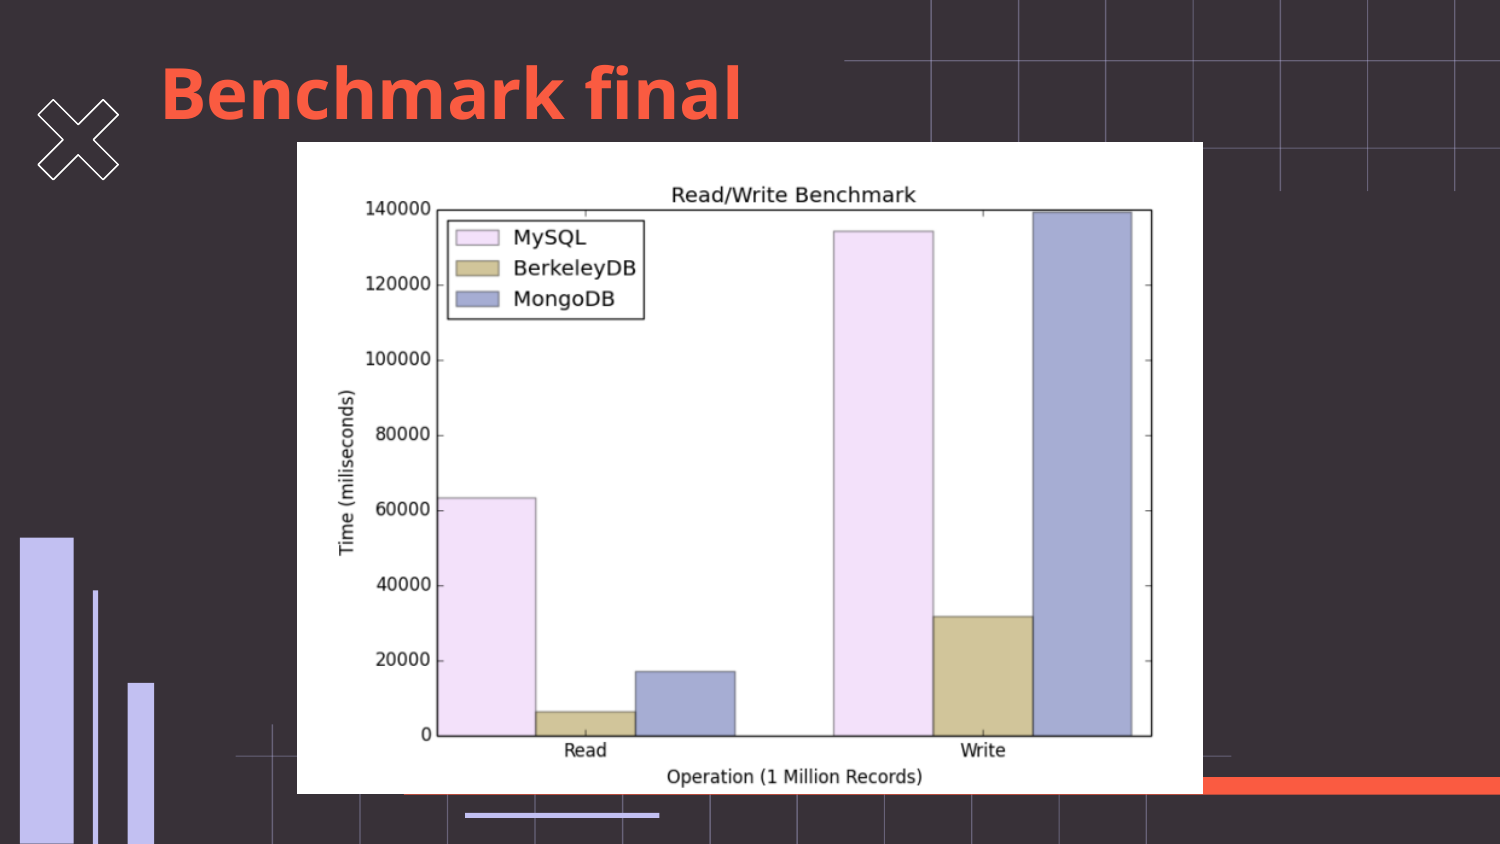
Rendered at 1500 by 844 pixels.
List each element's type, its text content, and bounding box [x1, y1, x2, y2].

picture [296, 142, 1204, 794]
title Benchmark final [144, 39, 1356, 143]
